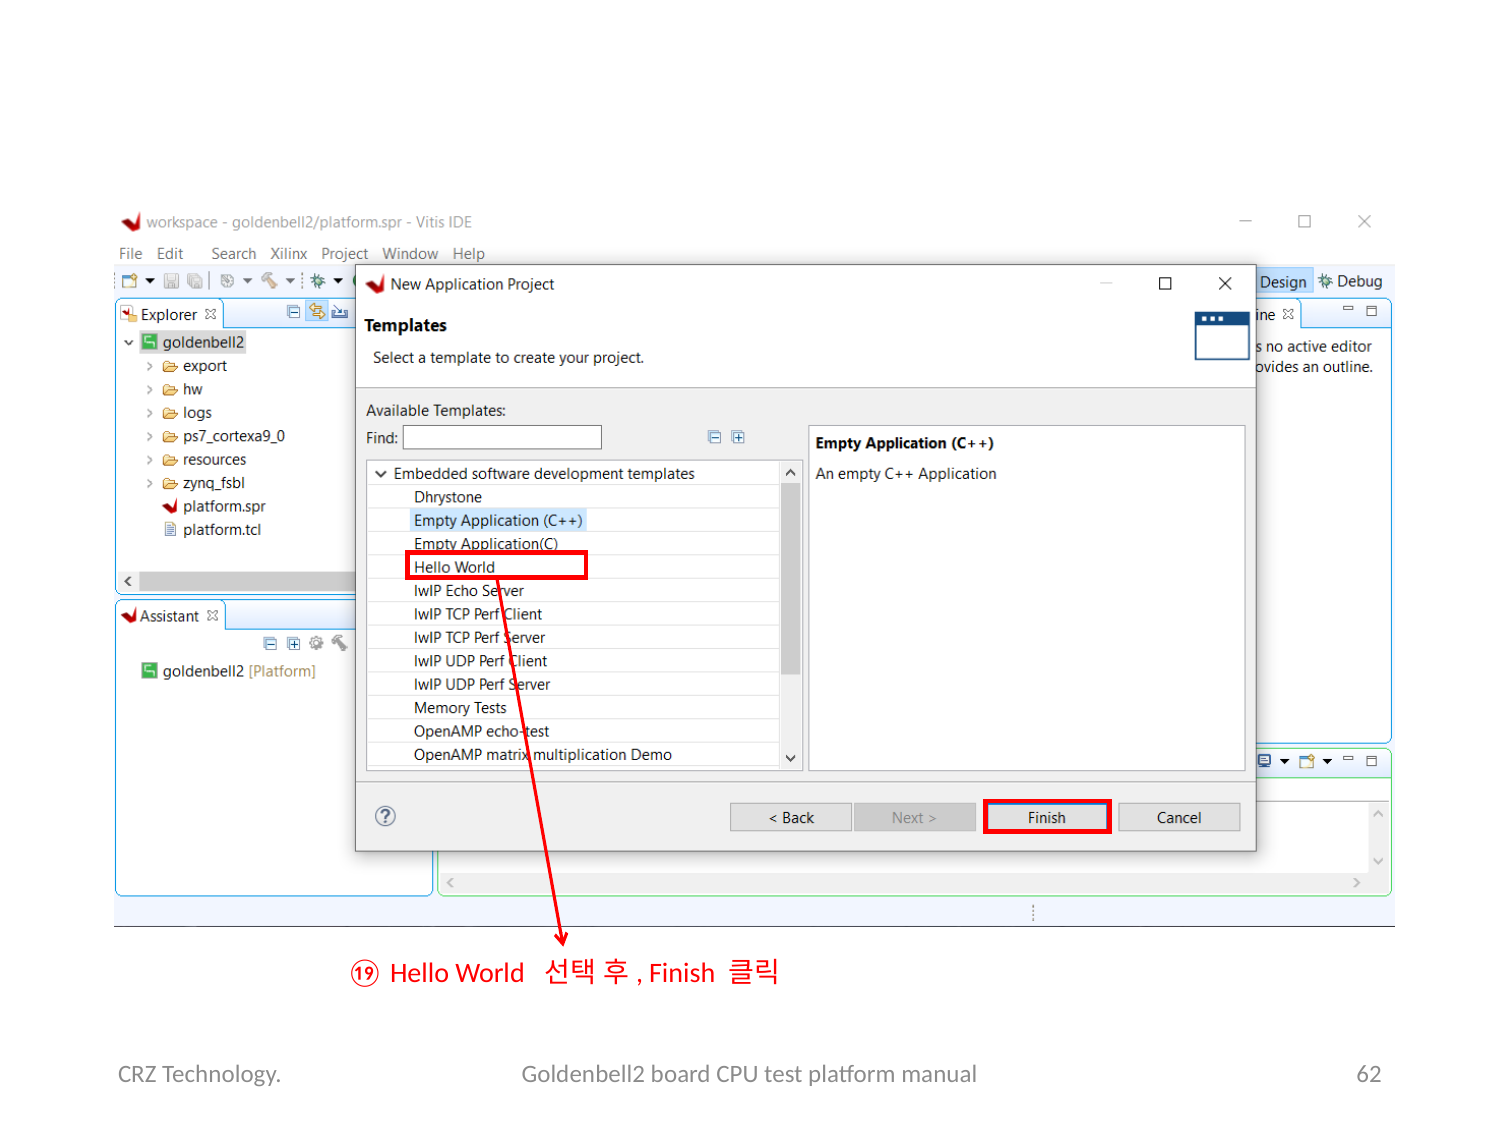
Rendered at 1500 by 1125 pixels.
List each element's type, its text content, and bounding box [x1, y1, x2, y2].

picture [114, 203, 1395, 927]
slide_number CRZ Technology. [103, 1042, 441, 1103]
slide_number 62 [1059, 1042, 1397, 1103]
text_box ⑲ Hello World 선택 후, Finish 클릭 [331, 946, 795, 996]
footer Goldenbell2 board CPU test platform manual [496, 1042, 1004, 1103]
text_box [496, 577, 564, 947]
